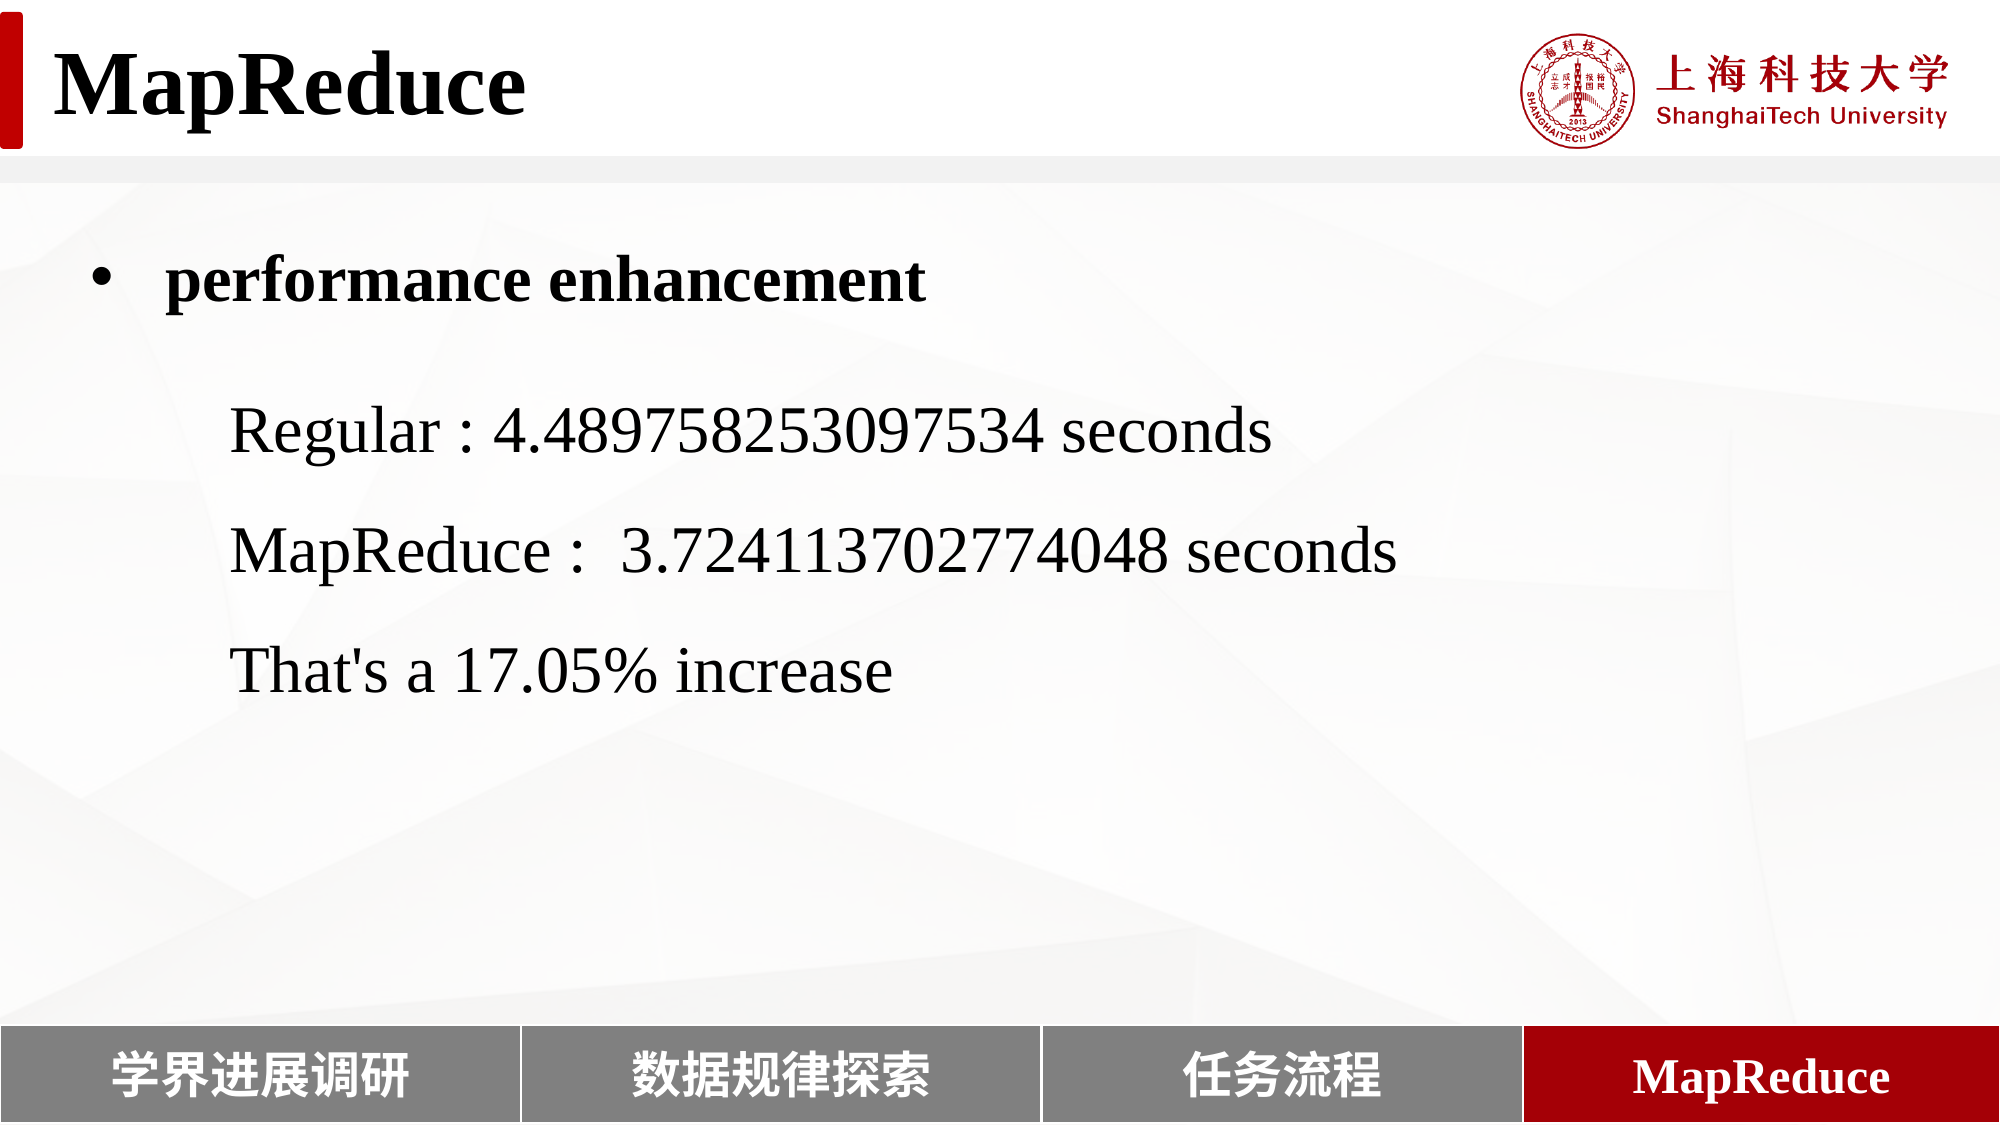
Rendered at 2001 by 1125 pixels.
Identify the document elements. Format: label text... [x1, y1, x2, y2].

picture [1520, 33, 1948, 149]
text_box performance enhancement [75, 236, 1421, 324]
text_box MapReduce [39, 27, 943, 169]
text_box Regular : 4.489758253097534 seconds MapReduce : 3.724113702774048 seconds That's a 17.05% increase [214, 338, 1483, 545]
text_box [0, 1024, 2000, 1124]
